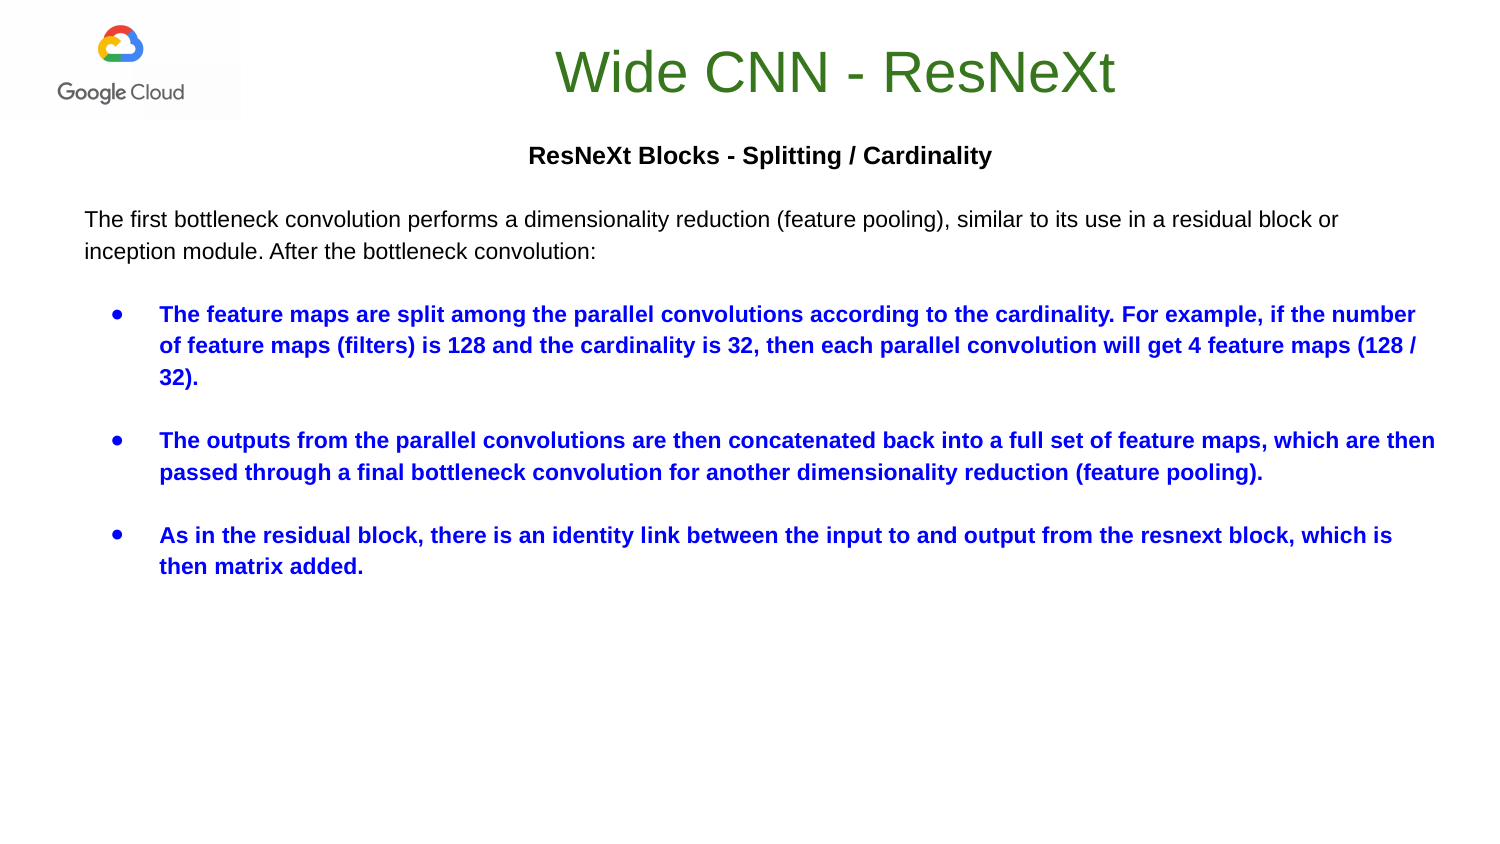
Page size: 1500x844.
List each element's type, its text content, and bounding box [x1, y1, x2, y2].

picture [0, 0, 241, 121]
text_box ResNeXt Blocks - Splitting / Cardinality The first bottleneck convolution performs a dimensionality reduction (feature pooling), similar to its use in a residual block or inception module. After the bottleneck convolution: The feature maps are split among the parallel convolutions according to the cardinality. For example, if the number of feature maps (filters) is 128 and the cardinality is 32, then each parallel convolution will get 4 feature maps (128 / 32). The outputs from the parallel convolutions are then concatenated back into a full set of feature maps, which are then passed through a final bottleneck convolution for another dimensionality reduction (feature pooling). As in the residual block, there is an identity link between the input to and output from the resnext block, which is then matrix added. [69, 119, 1453, 826]
subtitle Wide CNN - ResNeXt [244, 19, 1500, 150]
